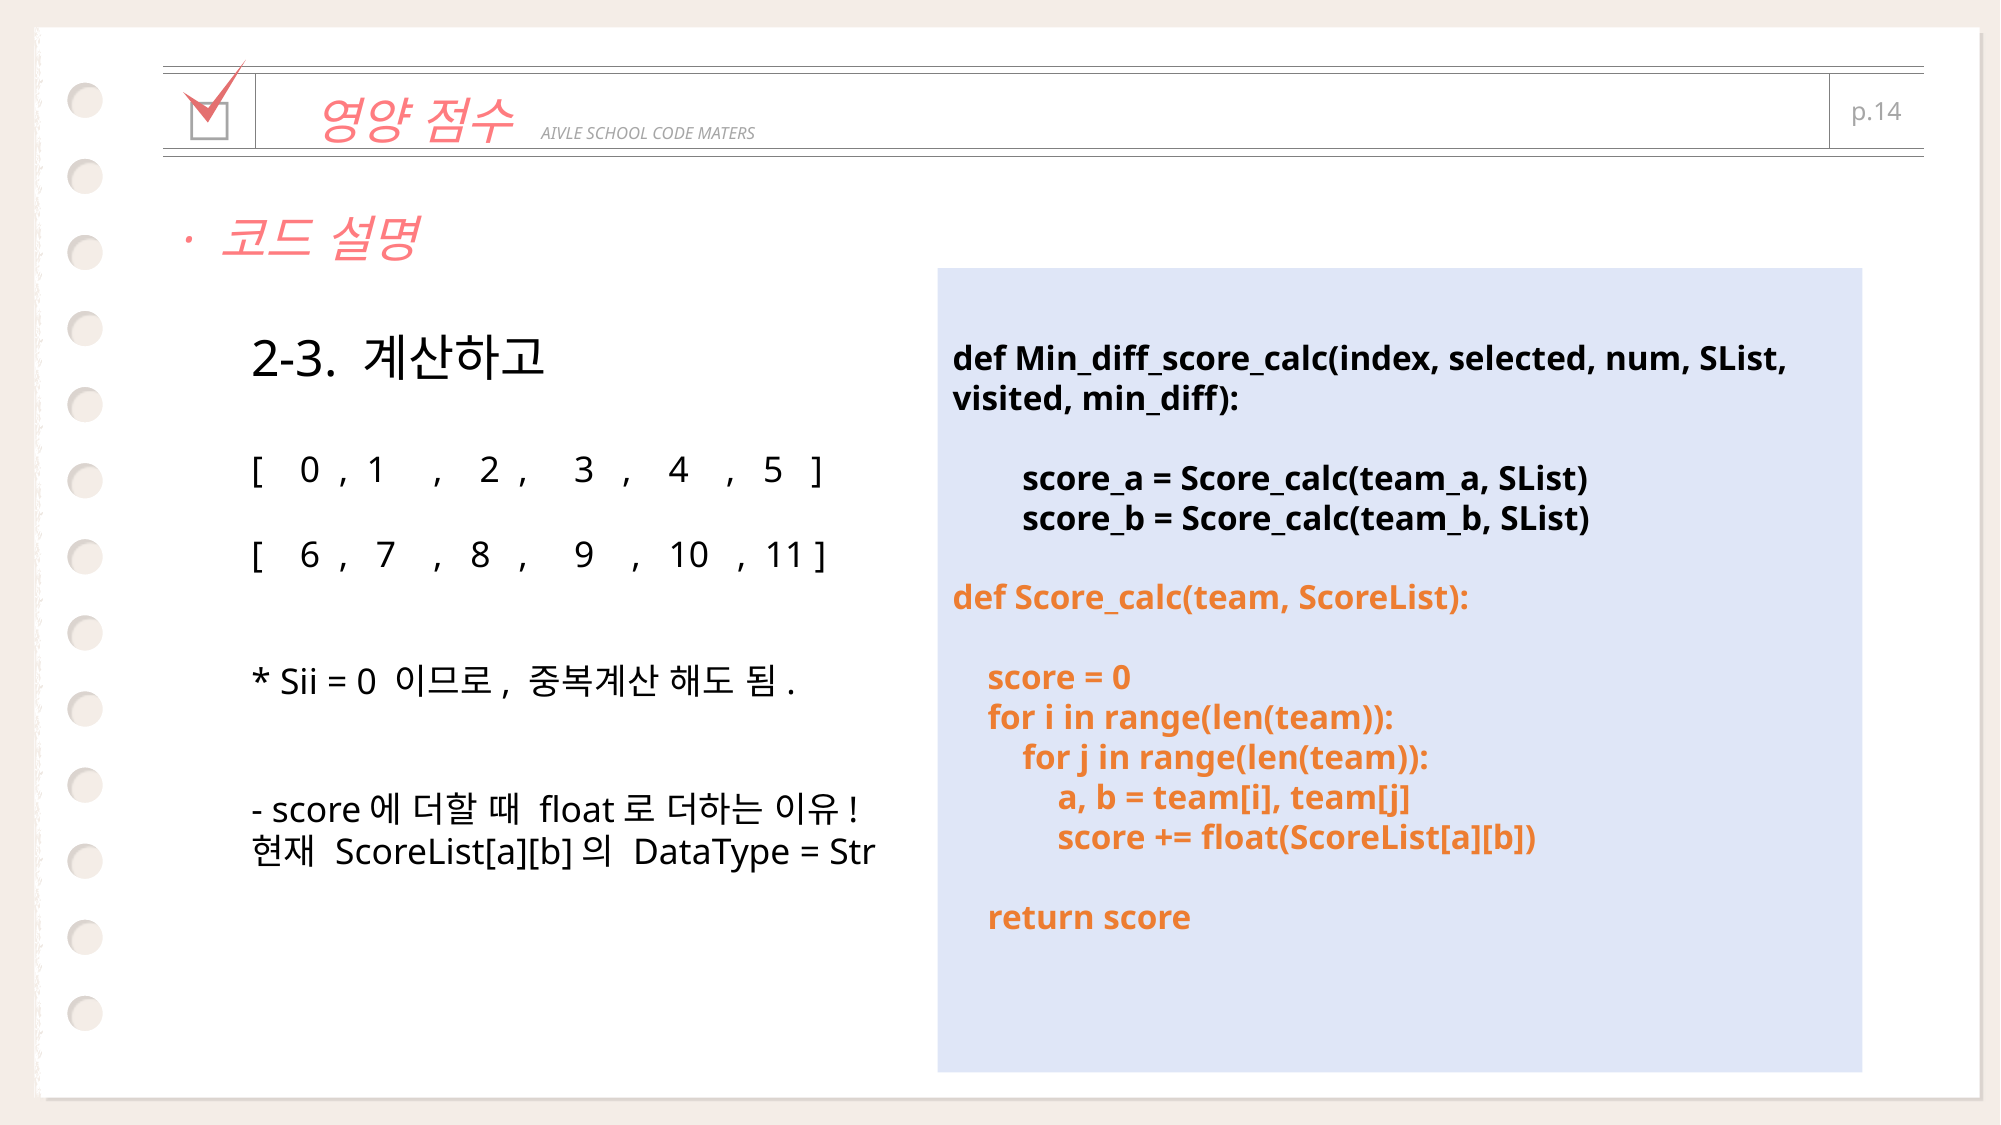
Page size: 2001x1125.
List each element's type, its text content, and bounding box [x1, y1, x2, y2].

text_box [182, 59, 247, 125]
text_box [32, 25, 1981, 1099]
table_header [240, 67, 1924, 73]
table_cell p.14 [1830, 74, 1924, 148]
table_header [163, 67, 238, 73]
table_cell 영양 점수 AIVLE SCHOOL CODE MATERS [256, 74, 1829, 148]
text_box 2-3. 계산하고 [ 0 , 1 , 2 , 3 , 4 , 5 ] [ 6 , 7 , 8 , 9 , 10 , 11 ] * Sii = 0 이므로, 중복계산 해도 됨. - score에 더할 때 float로 더하는 이유! 현재 ScoreList[a][b]의 DataType = Str [192, 319, 930, 880]
table_cell □ [163, 74, 255, 148]
table_cell [163, 149, 1924, 156]
text_box · 코드 설명 [122, 200, 443, 276]
text_box def Min_diff_score_calc(index, selected, num, SList, visited, min_diff): score_a = Score_calc(team_a, SList) score_b = Score_calc(team_b, SList) def Score_calc(team, ScoreList): score = 0 for i in range(len(team)): for j in range(len(team)): a, b = team[i], team[j] score += float(ScoreList[a][b]) return score [937, 267, 1863, 1073]
